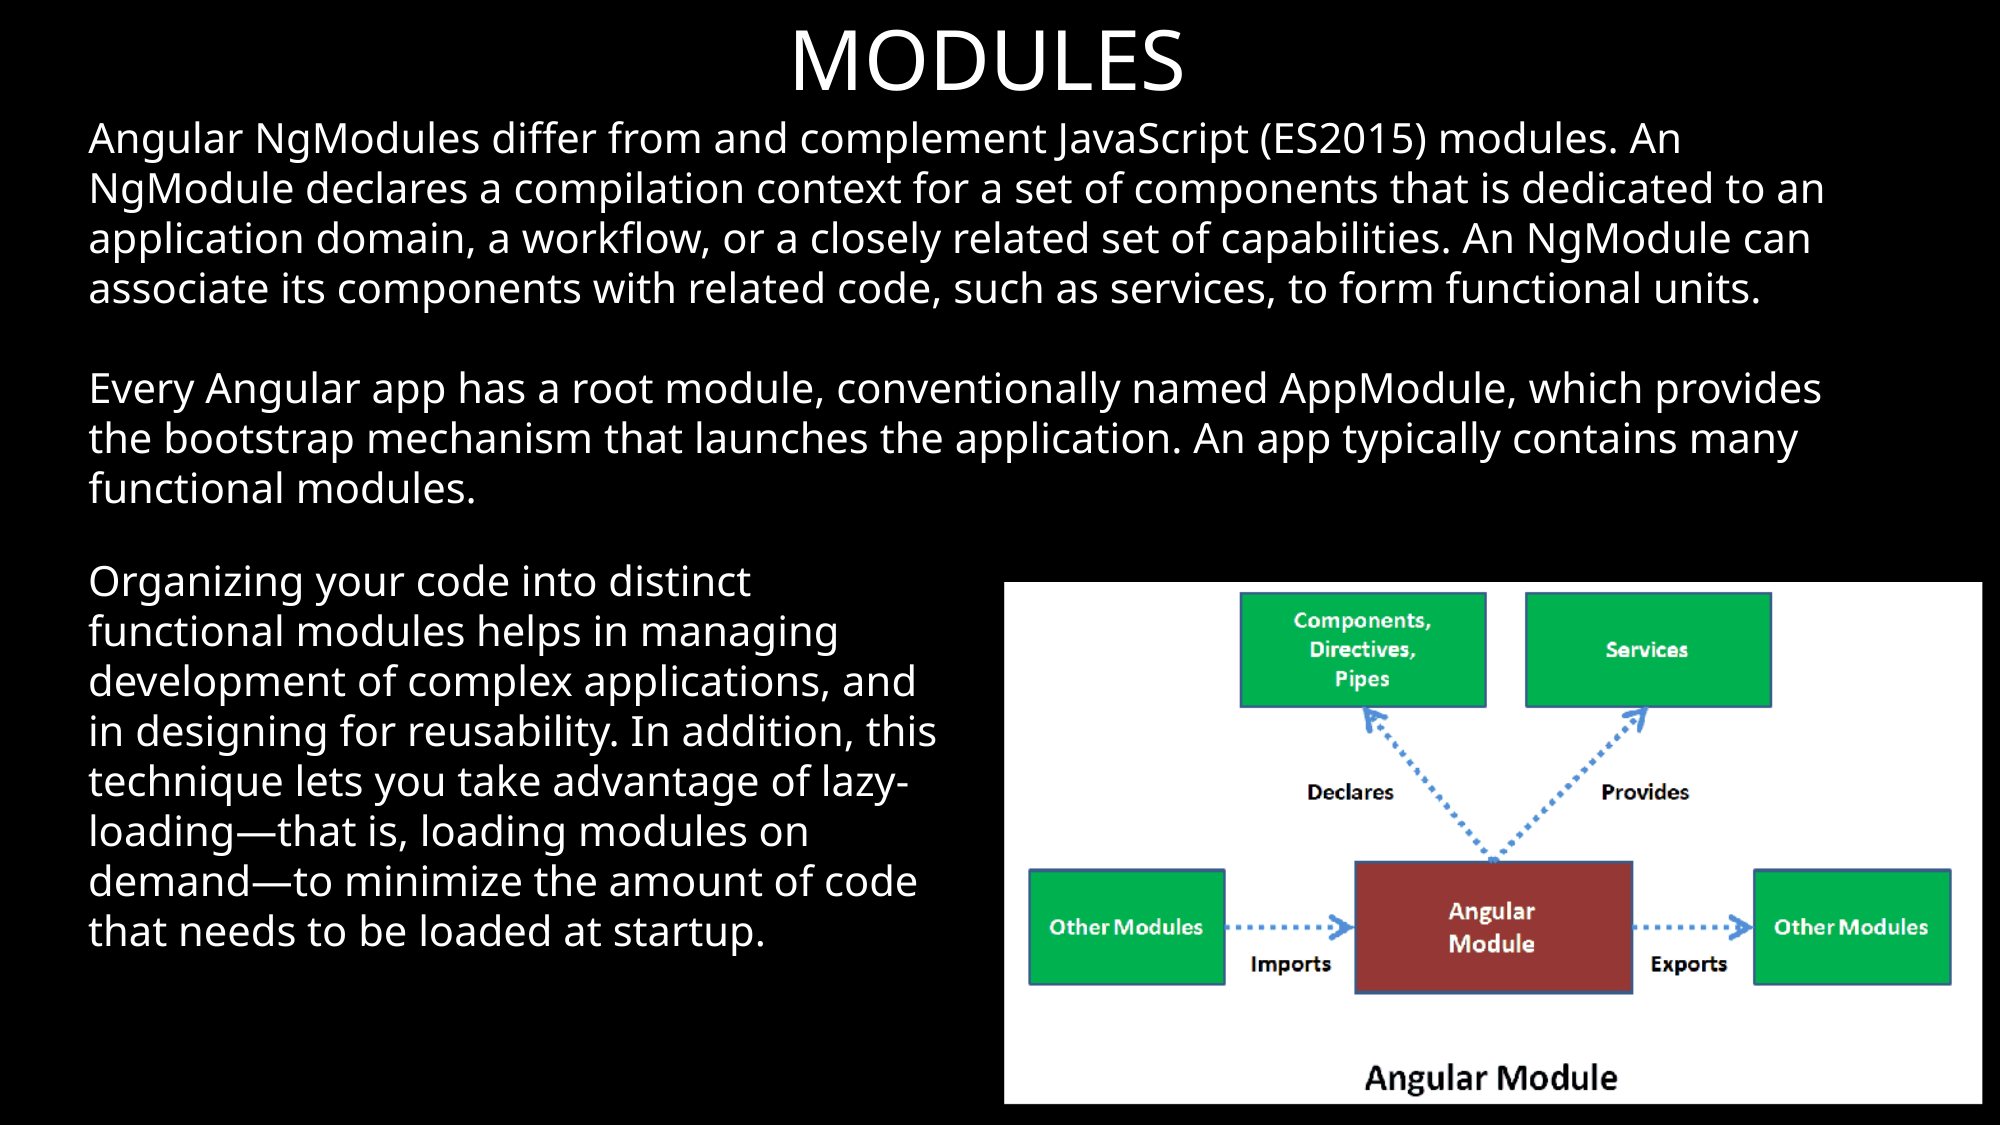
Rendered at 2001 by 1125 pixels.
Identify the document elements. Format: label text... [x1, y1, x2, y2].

picture [1003, 582, 1985, 1109]
text_box Angular NgModules differ from and complement JavaScript (ES2015) modules. An NgModule declares a compilation context for a set of components that is dedicated to an application domain, a workflow, or a closely related set of capabilities. An NgModule can associate its components with related code, such as services, to form functional units. Every Angular app has a root module, conventionally named AppModule, which provides the bootstrap mechanism that launches the application. An app typically contains many functional modules. [73, 104, 1872, 520]
title MODULES [496, 0, 1495, 104]
text_box Organizing your code into distinct functional modules helps in managing development of complex applications, and in designing for reusability. In addition, this technique lets you take advantage of lazy-loading—that is, loading modules on demand—to minimize the amount of code that needs to be loaded at startup. [73, 547, 974, 962]
